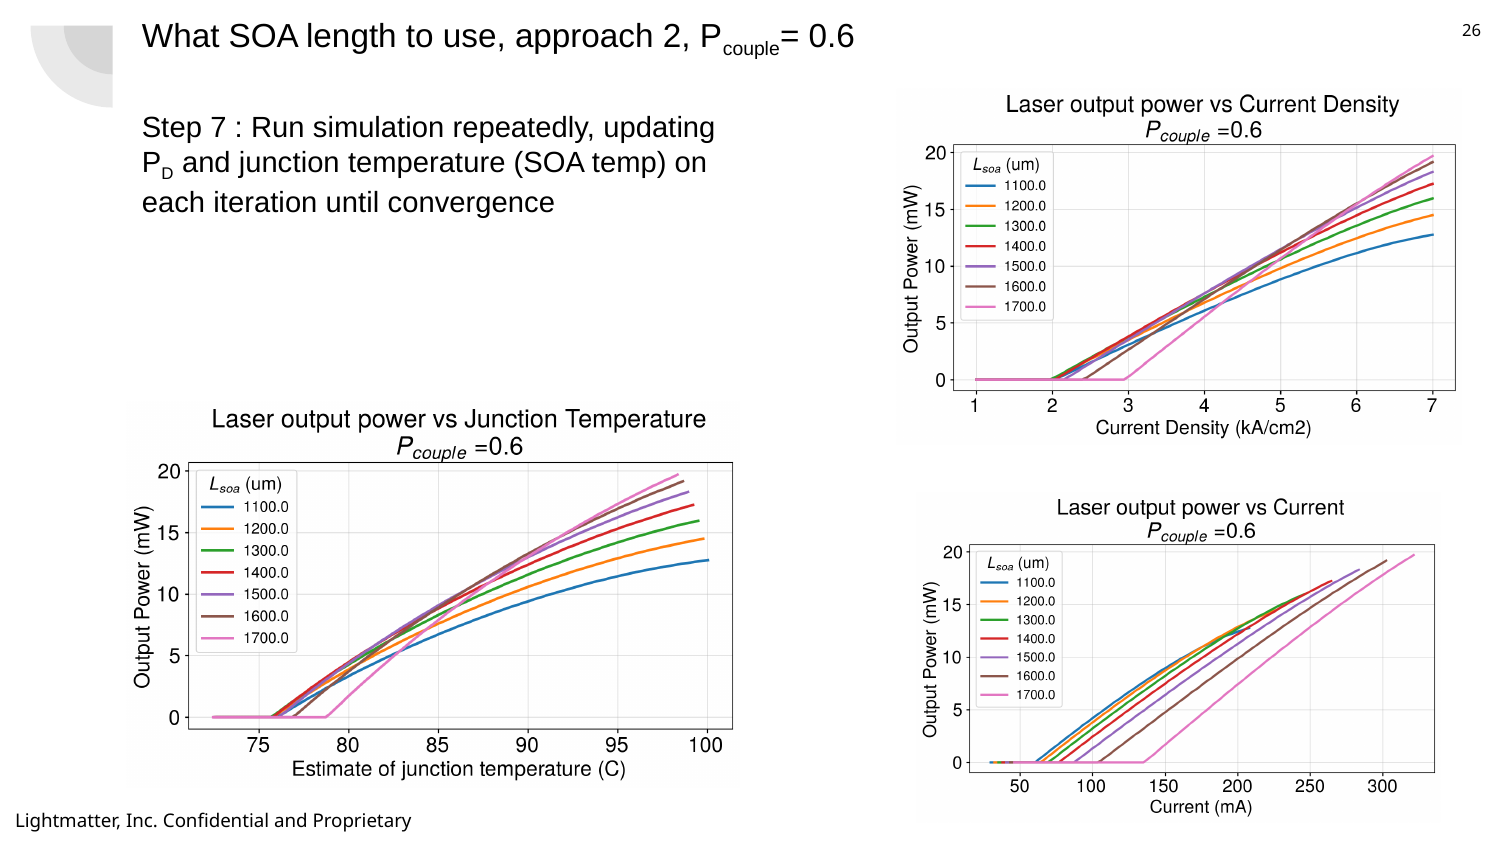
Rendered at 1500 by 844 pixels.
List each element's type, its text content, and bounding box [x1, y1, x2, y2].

picture [126, 401, 740, 789]
picture [916, 492, 1442, 824]
list Step 7 : Run simulation repeatedly, updating PD and junction temperature (SOA temp) on each iteration until convergence [126, 93, 750, 744]
title What SOA length to use, approach 2, Pcouple= 0.6 [126, 0, 1281, 73]
picture [896, 88, 1462, 445]
